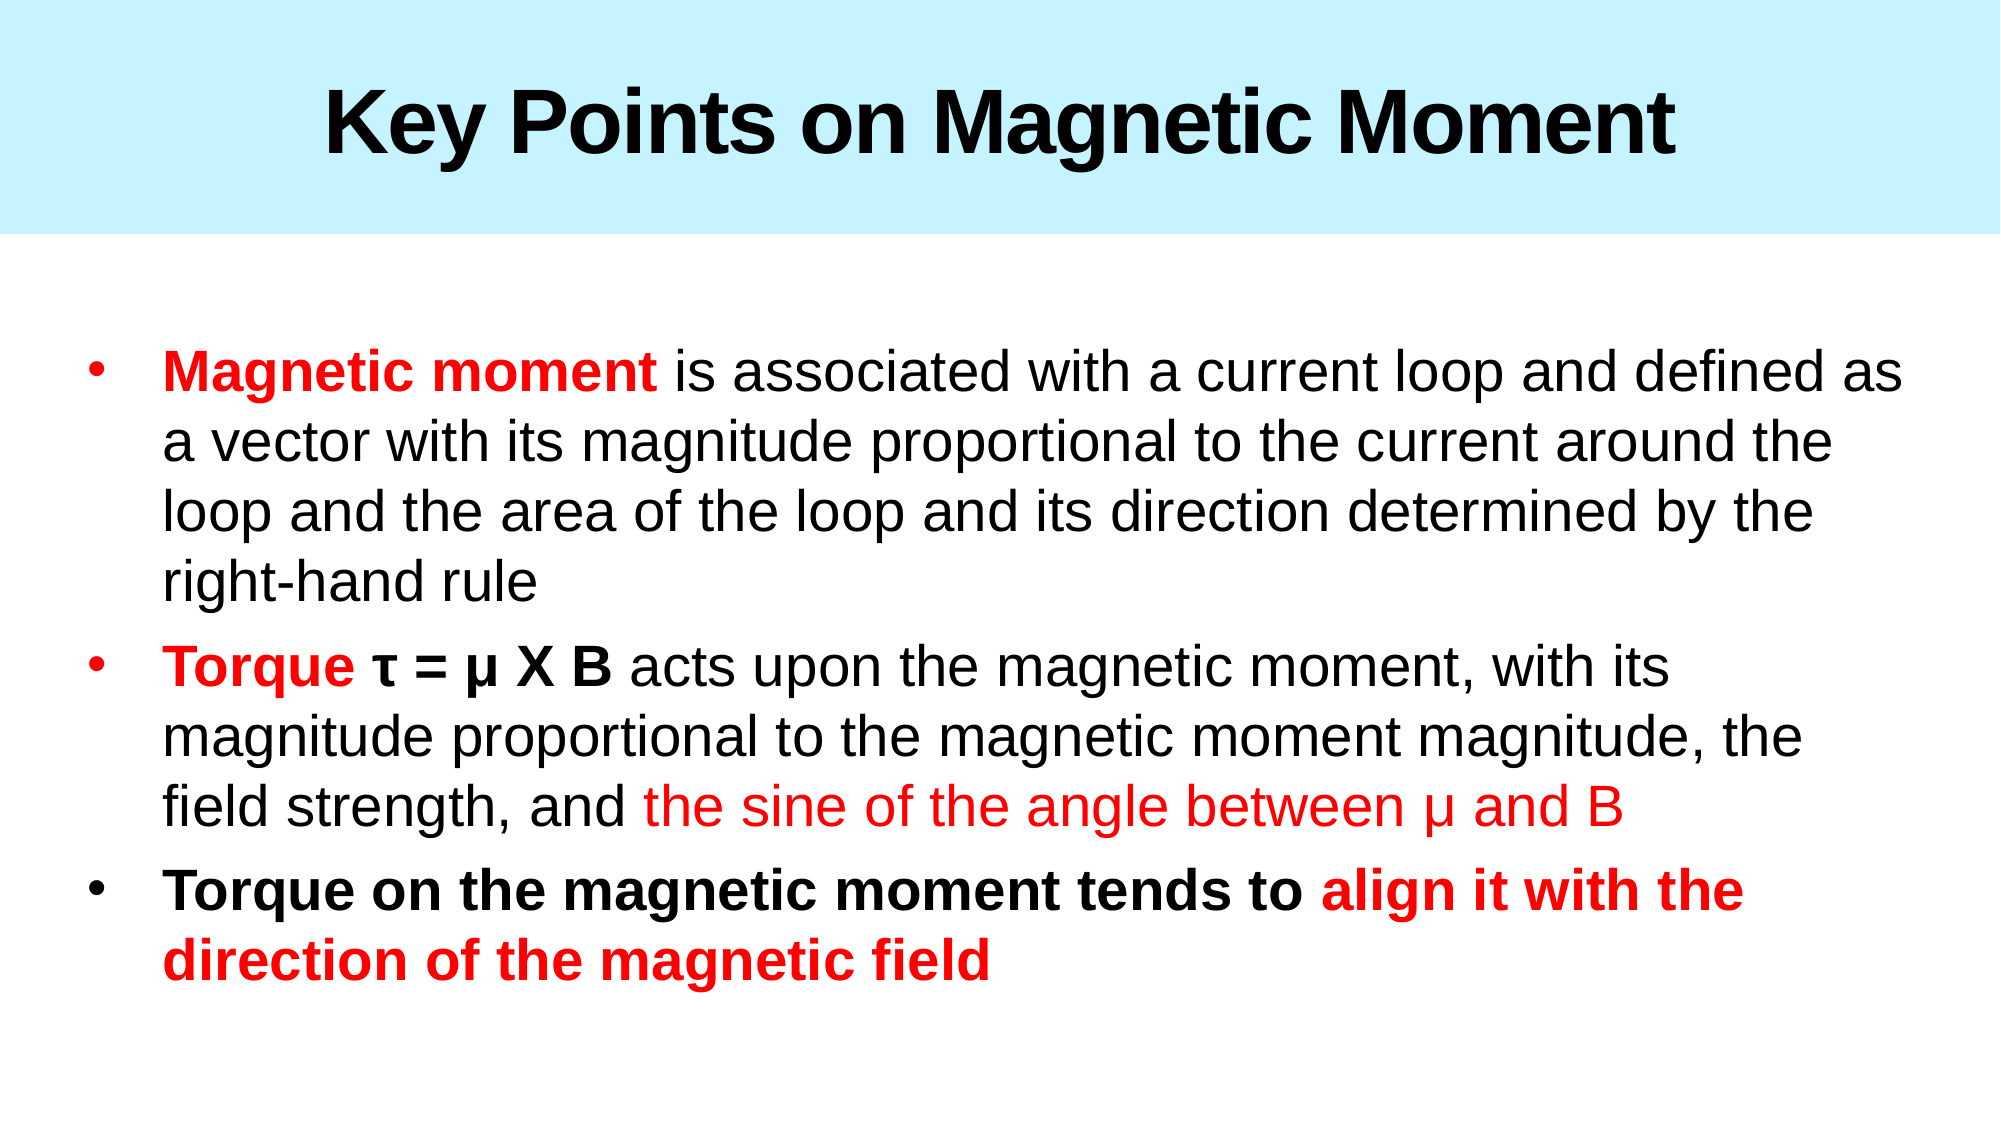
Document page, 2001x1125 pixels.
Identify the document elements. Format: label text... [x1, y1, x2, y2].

title Key Points on Magnetic Moment [0, 0, 2000, 234]
list Magnetic moment is associated with a current loop and defined as a vector with its magnitude proportional to the current around the loop and the area of the loop and its direction determined by the right-hand rule Torque τ = μ X B acts upon the magnetic moment, with its magnitude proportional to the magnetic moment magnitude, the field strength, and the sine of the angle between μ and B Torque on the magnetic moment tends to align it with the direction of the magnetic field [73, 326, 1927, 1033]
